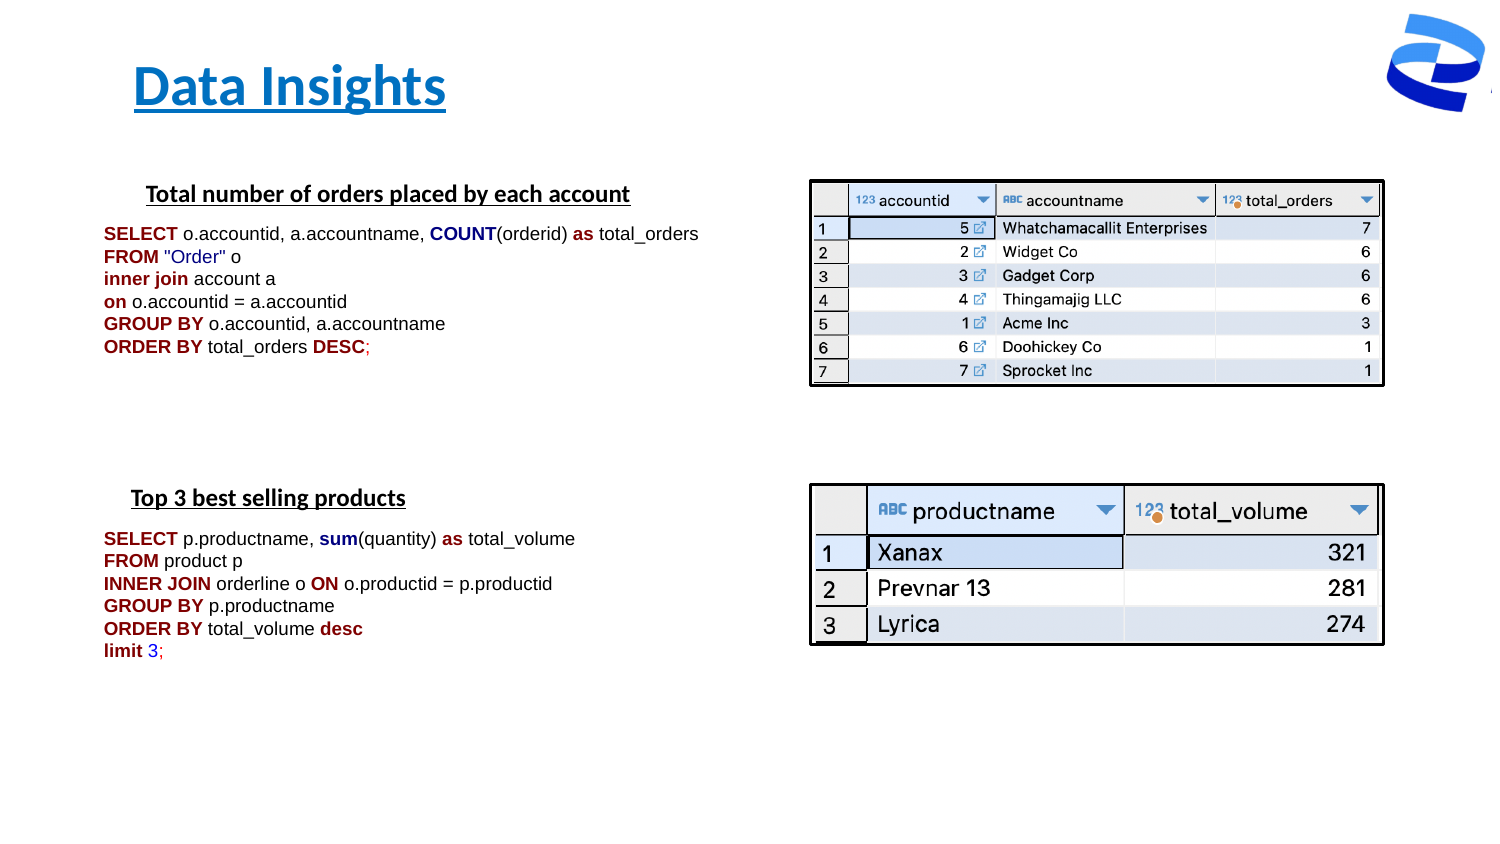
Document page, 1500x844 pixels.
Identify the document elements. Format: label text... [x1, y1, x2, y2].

text_box SELECT p.productname, sum(quantity) as total_volume FROM product p INNER JOIN orderline o ON o.productid = p.productid GROUP BY p.productname ORDER BY total_volume desc limit 3; [89, 519, 840, 669]
text_box SELECT o.accountid, a.accountname, COUNT(orderid) as total_orders FROM "Order" o inner join account a on o.accountid = a.accountid GROUP BY o.accountid, a.accountname ORDER BY total_orders DESC; [89, 214, 811, 365]
text_box Total number of orders placed by each account [130, 170, 647, 214]
picture [811, 182, 1382, 385]
picture [811, 485, 1382, 644]
text_box Data Insights [118, 39, 462, 125]
title [103, 44, 1397, 208]
picture [1381, 0, 1492, 156]
text_box Top 3 best selling products [116, 473, 422, 519]
